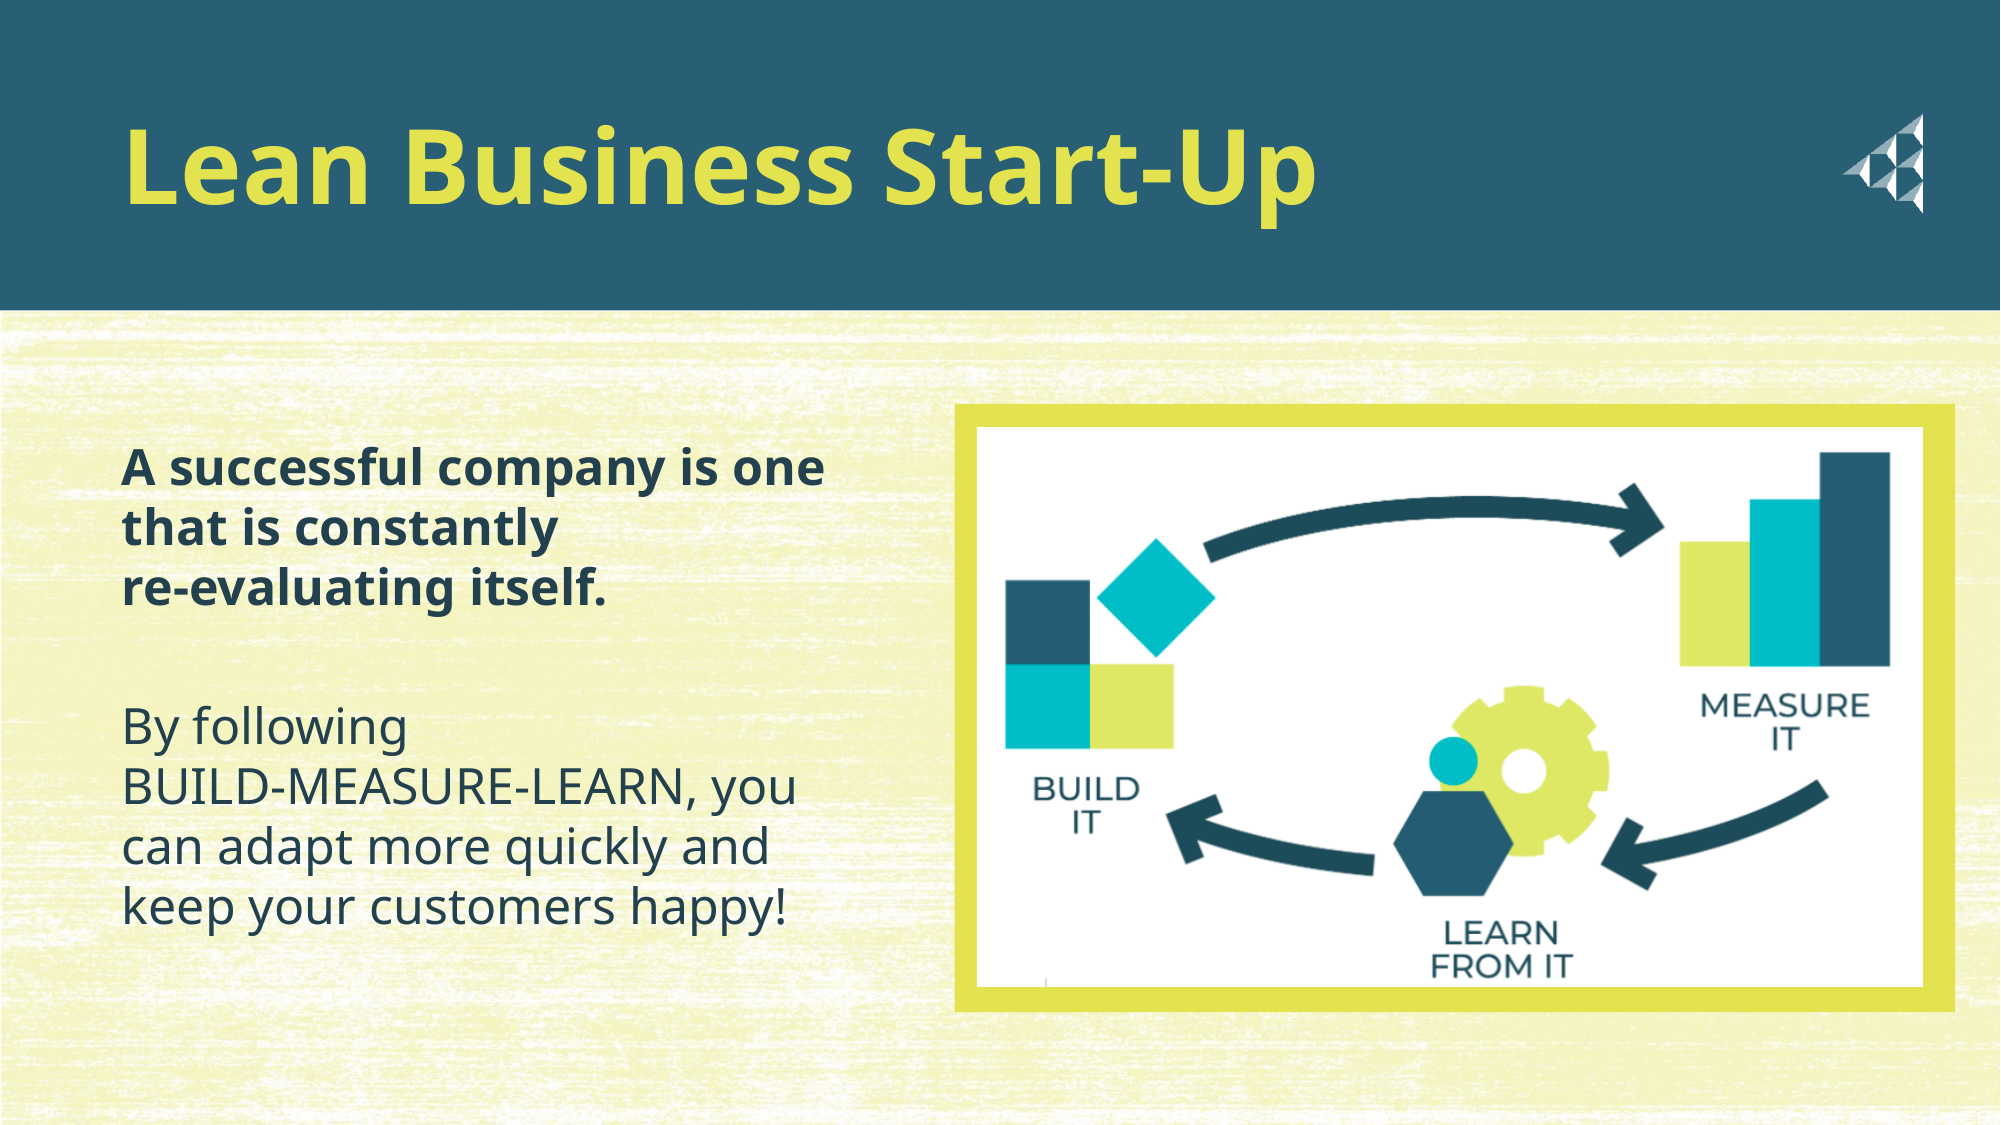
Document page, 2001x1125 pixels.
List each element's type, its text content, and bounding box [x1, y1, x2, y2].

text_box [954, 403, 1956, 1013]
list A successful company is one that is constantly re-evaluating itself. By following BUILD-MEASURE-LEARN, you can adapt more quickly and keep your customers happy! [106, 427, 905, 861]
picture [976, 427, 1923, 987]
title Lean Business Start-Up [106, 112, 1923, 213]
